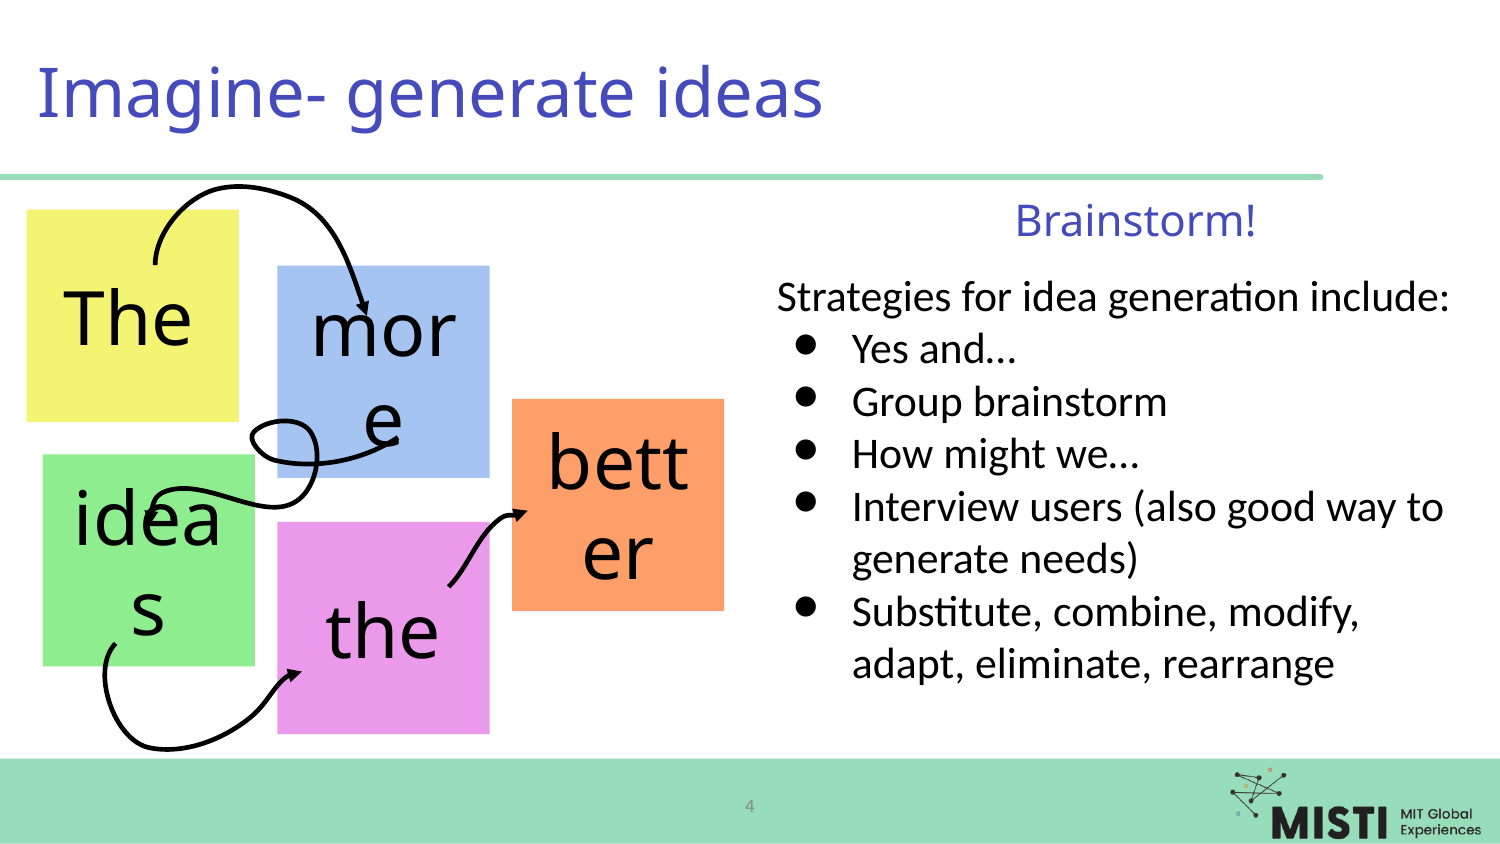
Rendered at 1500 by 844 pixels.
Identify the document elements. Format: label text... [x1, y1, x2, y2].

text_box the [277, 521, 490, 735]
text_box [144, 420, 398, 525]
picture [1215, 758, 1500, 844]
text_box The [26, 209, 239, 422]
text_box better [512, 398, 725, 612]
text_box [104, 643, 302, 750]
text_box ideas [42, 454, 255, 667]
text_box [0, 758, 1213, 844]
text_box Brainstorm! [999, 177, 1345, 252]
slide_number 4 [581, 782, 919, 827]
text_box Strategies for idea generation include: Yes and… Group brainstorm How might we… Interview users (also good way to generate needs) Substitute, combine, modify, adapt, eliminate, rearrange [761, 252, 1485, 703]
text_box [155, 186, 369, 317]
title Imagine- generate ideas [26, 14, 1321, 174]
text_box [448, 509, 528, 587]
text_box more [277, 265, 490, 478]
